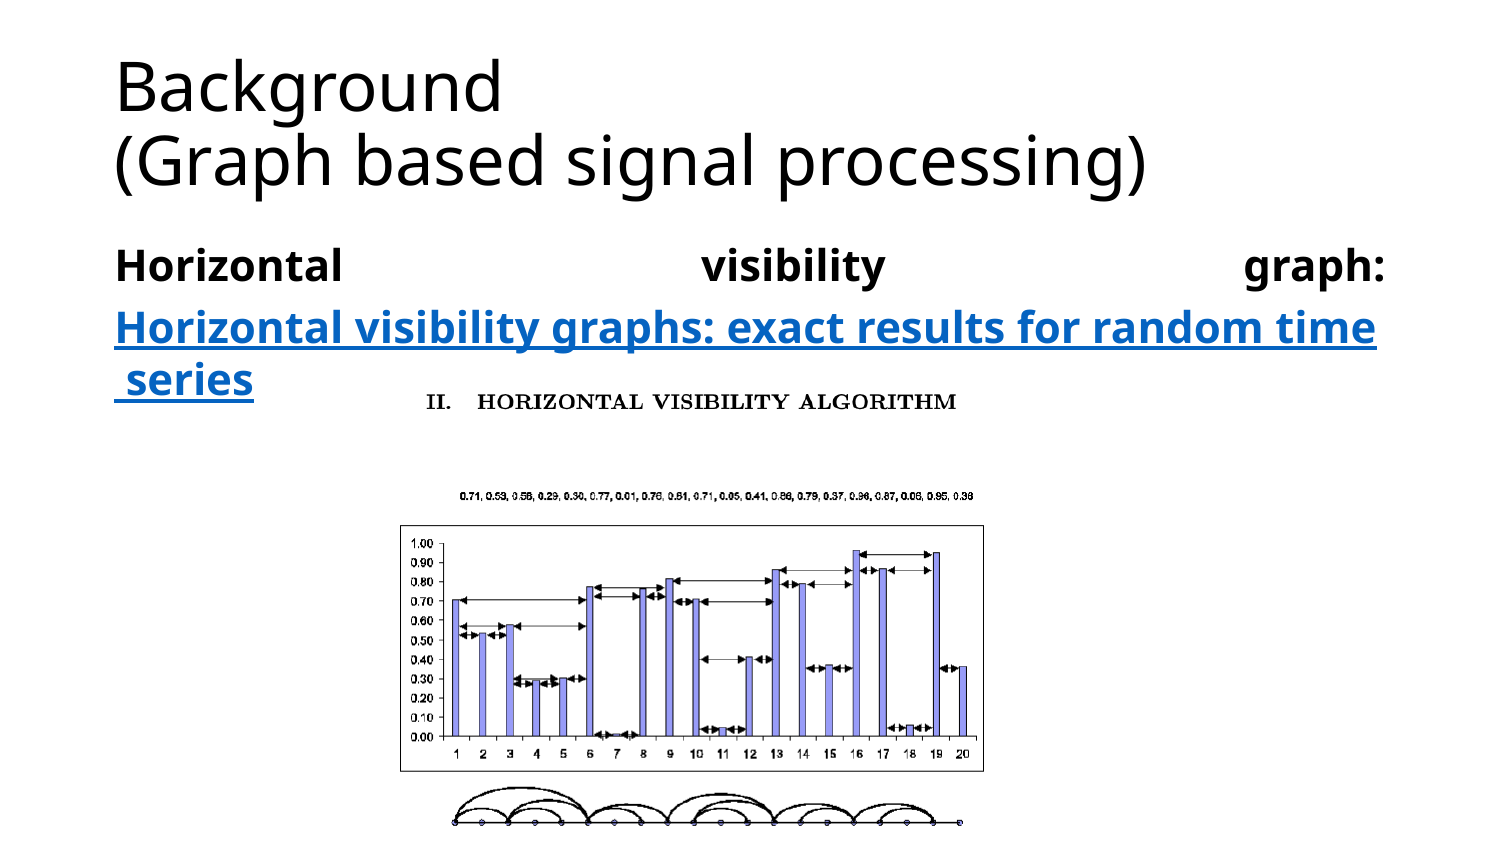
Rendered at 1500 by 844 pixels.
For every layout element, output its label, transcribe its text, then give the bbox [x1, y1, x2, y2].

list Horizontal visibility graph: Horizontal visibility graphs: exact results for random time series [103, 224, 1397, 760]
picture [384, 373, 996, 844]
title Background (Graph based signal processing) [103, 44, 1397, 208]
